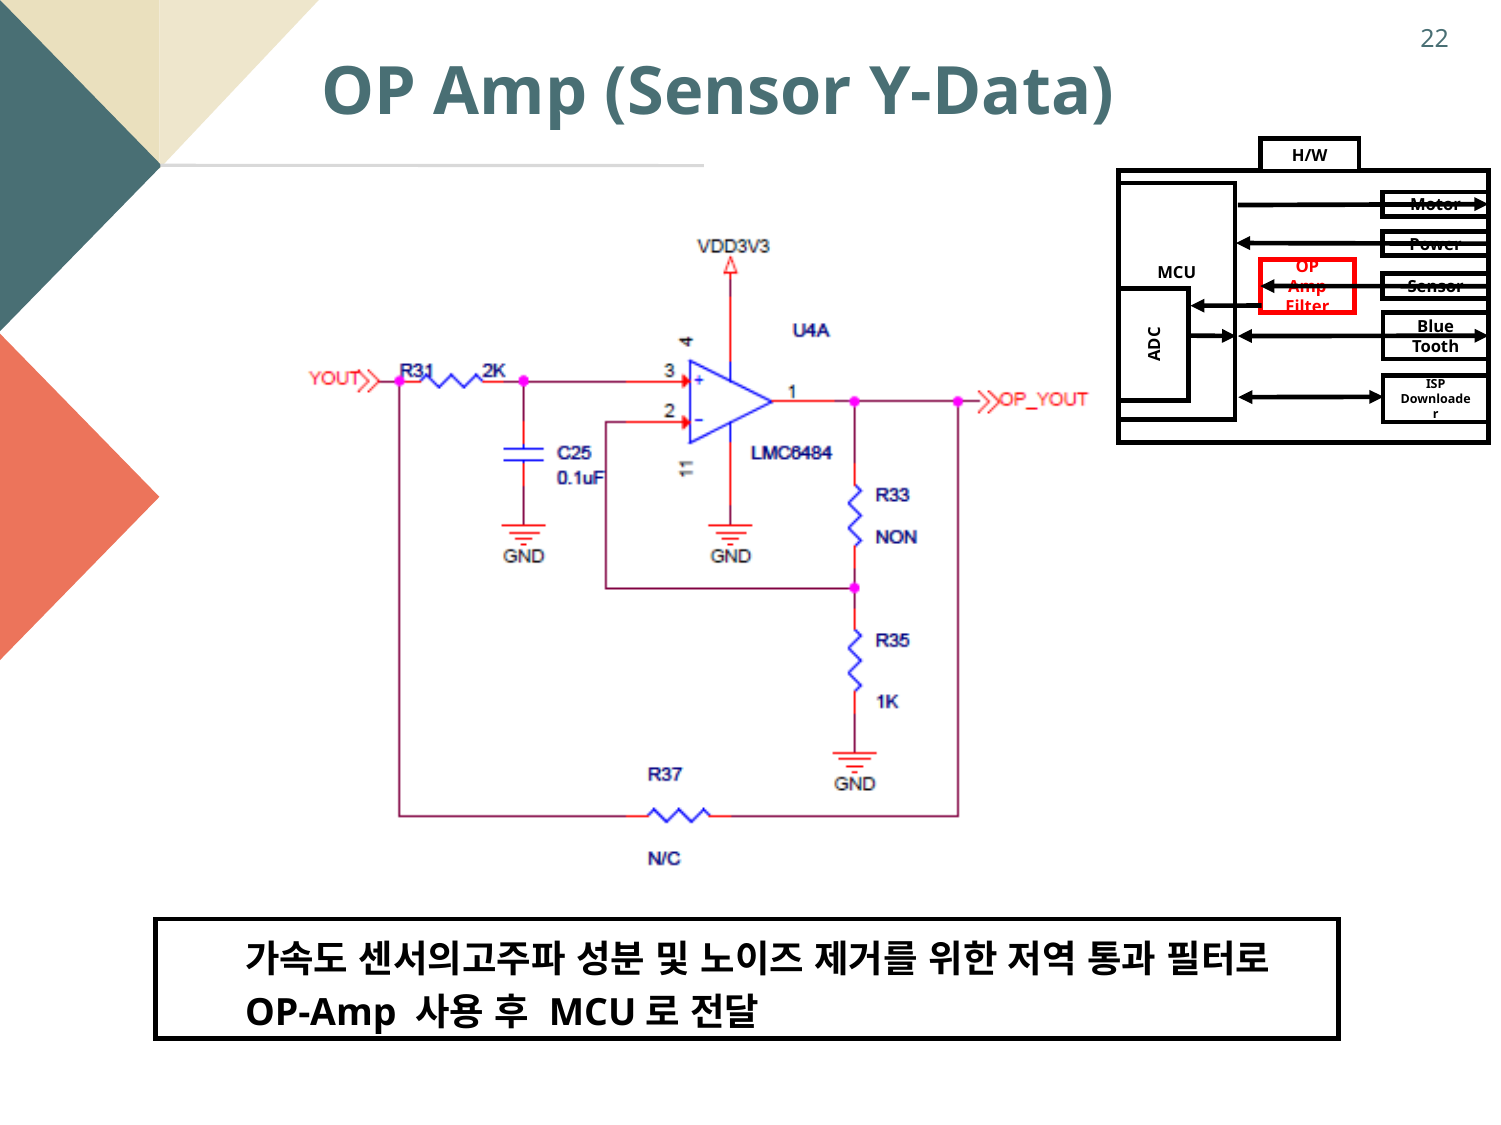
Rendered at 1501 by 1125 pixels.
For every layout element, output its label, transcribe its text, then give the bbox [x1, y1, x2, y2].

text_box OP Amp (Sensor Y-Data) [306, 49, 1135, 138]
text_box 22 [1369, 14, 1501, 60]
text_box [1118, 138, 1489, 443]
picture [282, 211, 1125, 898]
text_box [155, 918, 1340, 1040]
